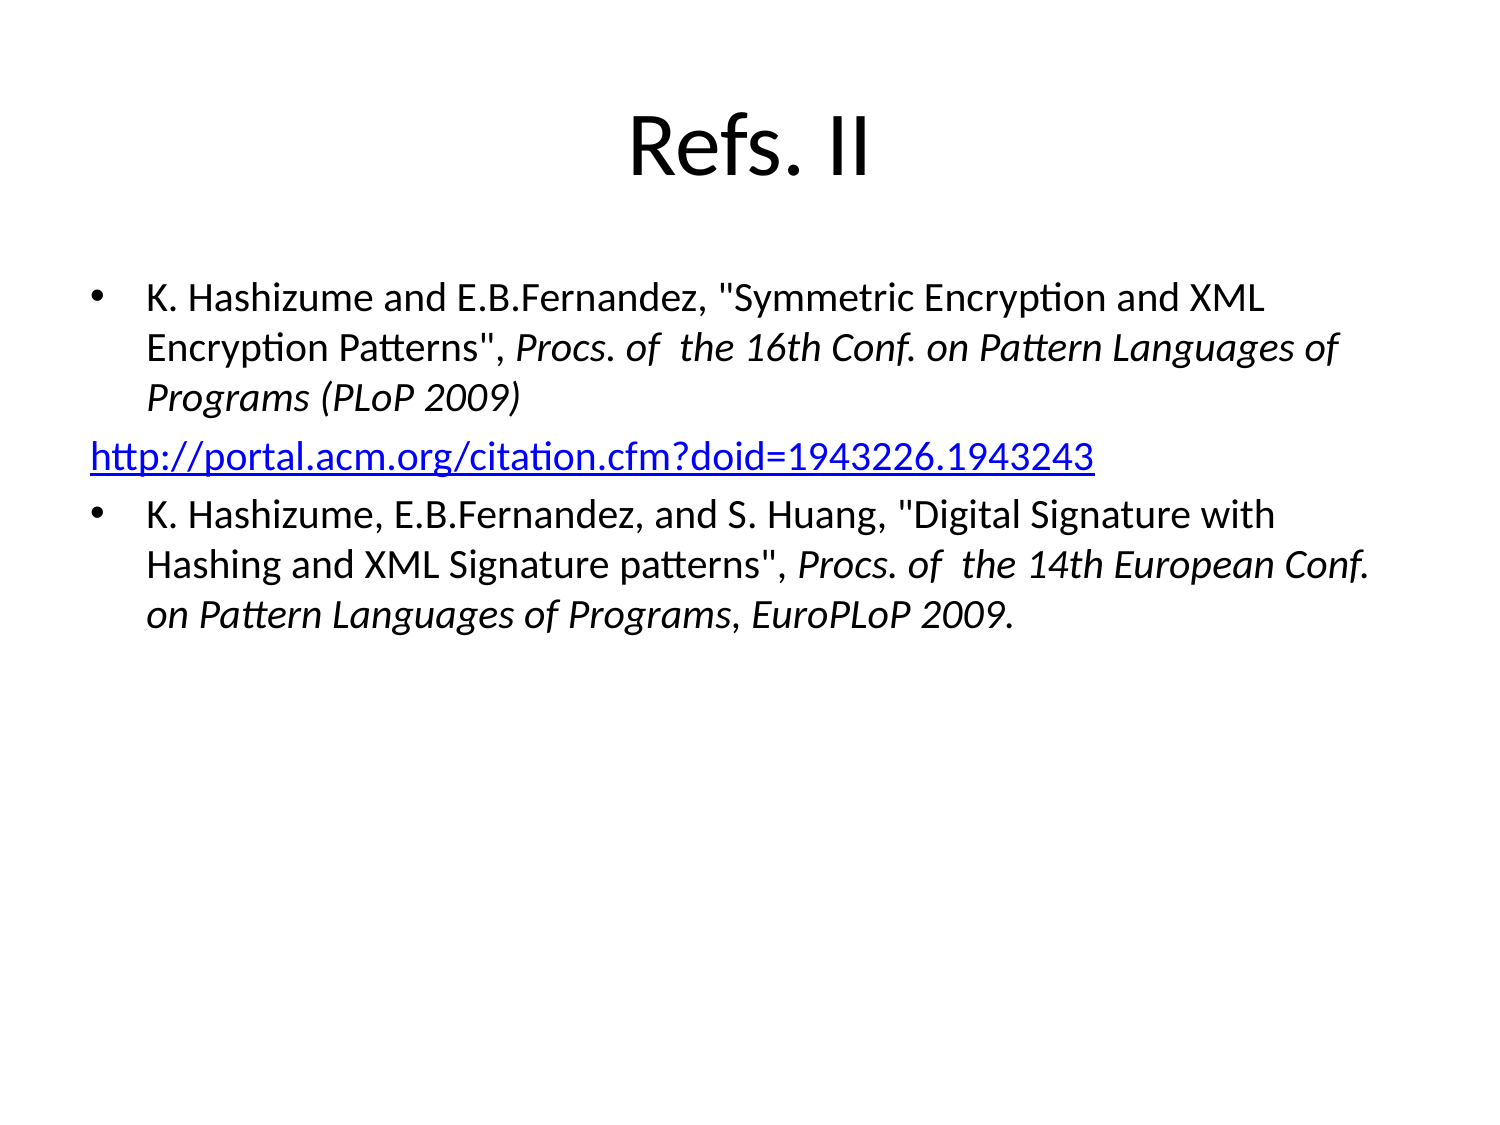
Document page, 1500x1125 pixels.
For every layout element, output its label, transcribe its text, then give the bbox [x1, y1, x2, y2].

list K. Hashizume and E.B.Fernandez, "Symmetric Encryption and XML Encryption Patterns", Procs. of the 16th Conf. on Pattern Languages of Programs (PLoP 2009) http://portal.acm.org/citation.cfm?doid=1943226.1943243 K. Hashizume, E.B.Fernandez, and S. Huang, "Digital Signature with Hashing and XML Signature patterns", Procs. of the 14th European Conf. on Pattern Languages of Programs, EuroPLoP 2009. [75, 262, 1425, 1005]
title Refs. II [75, 45, 1425, 233]
